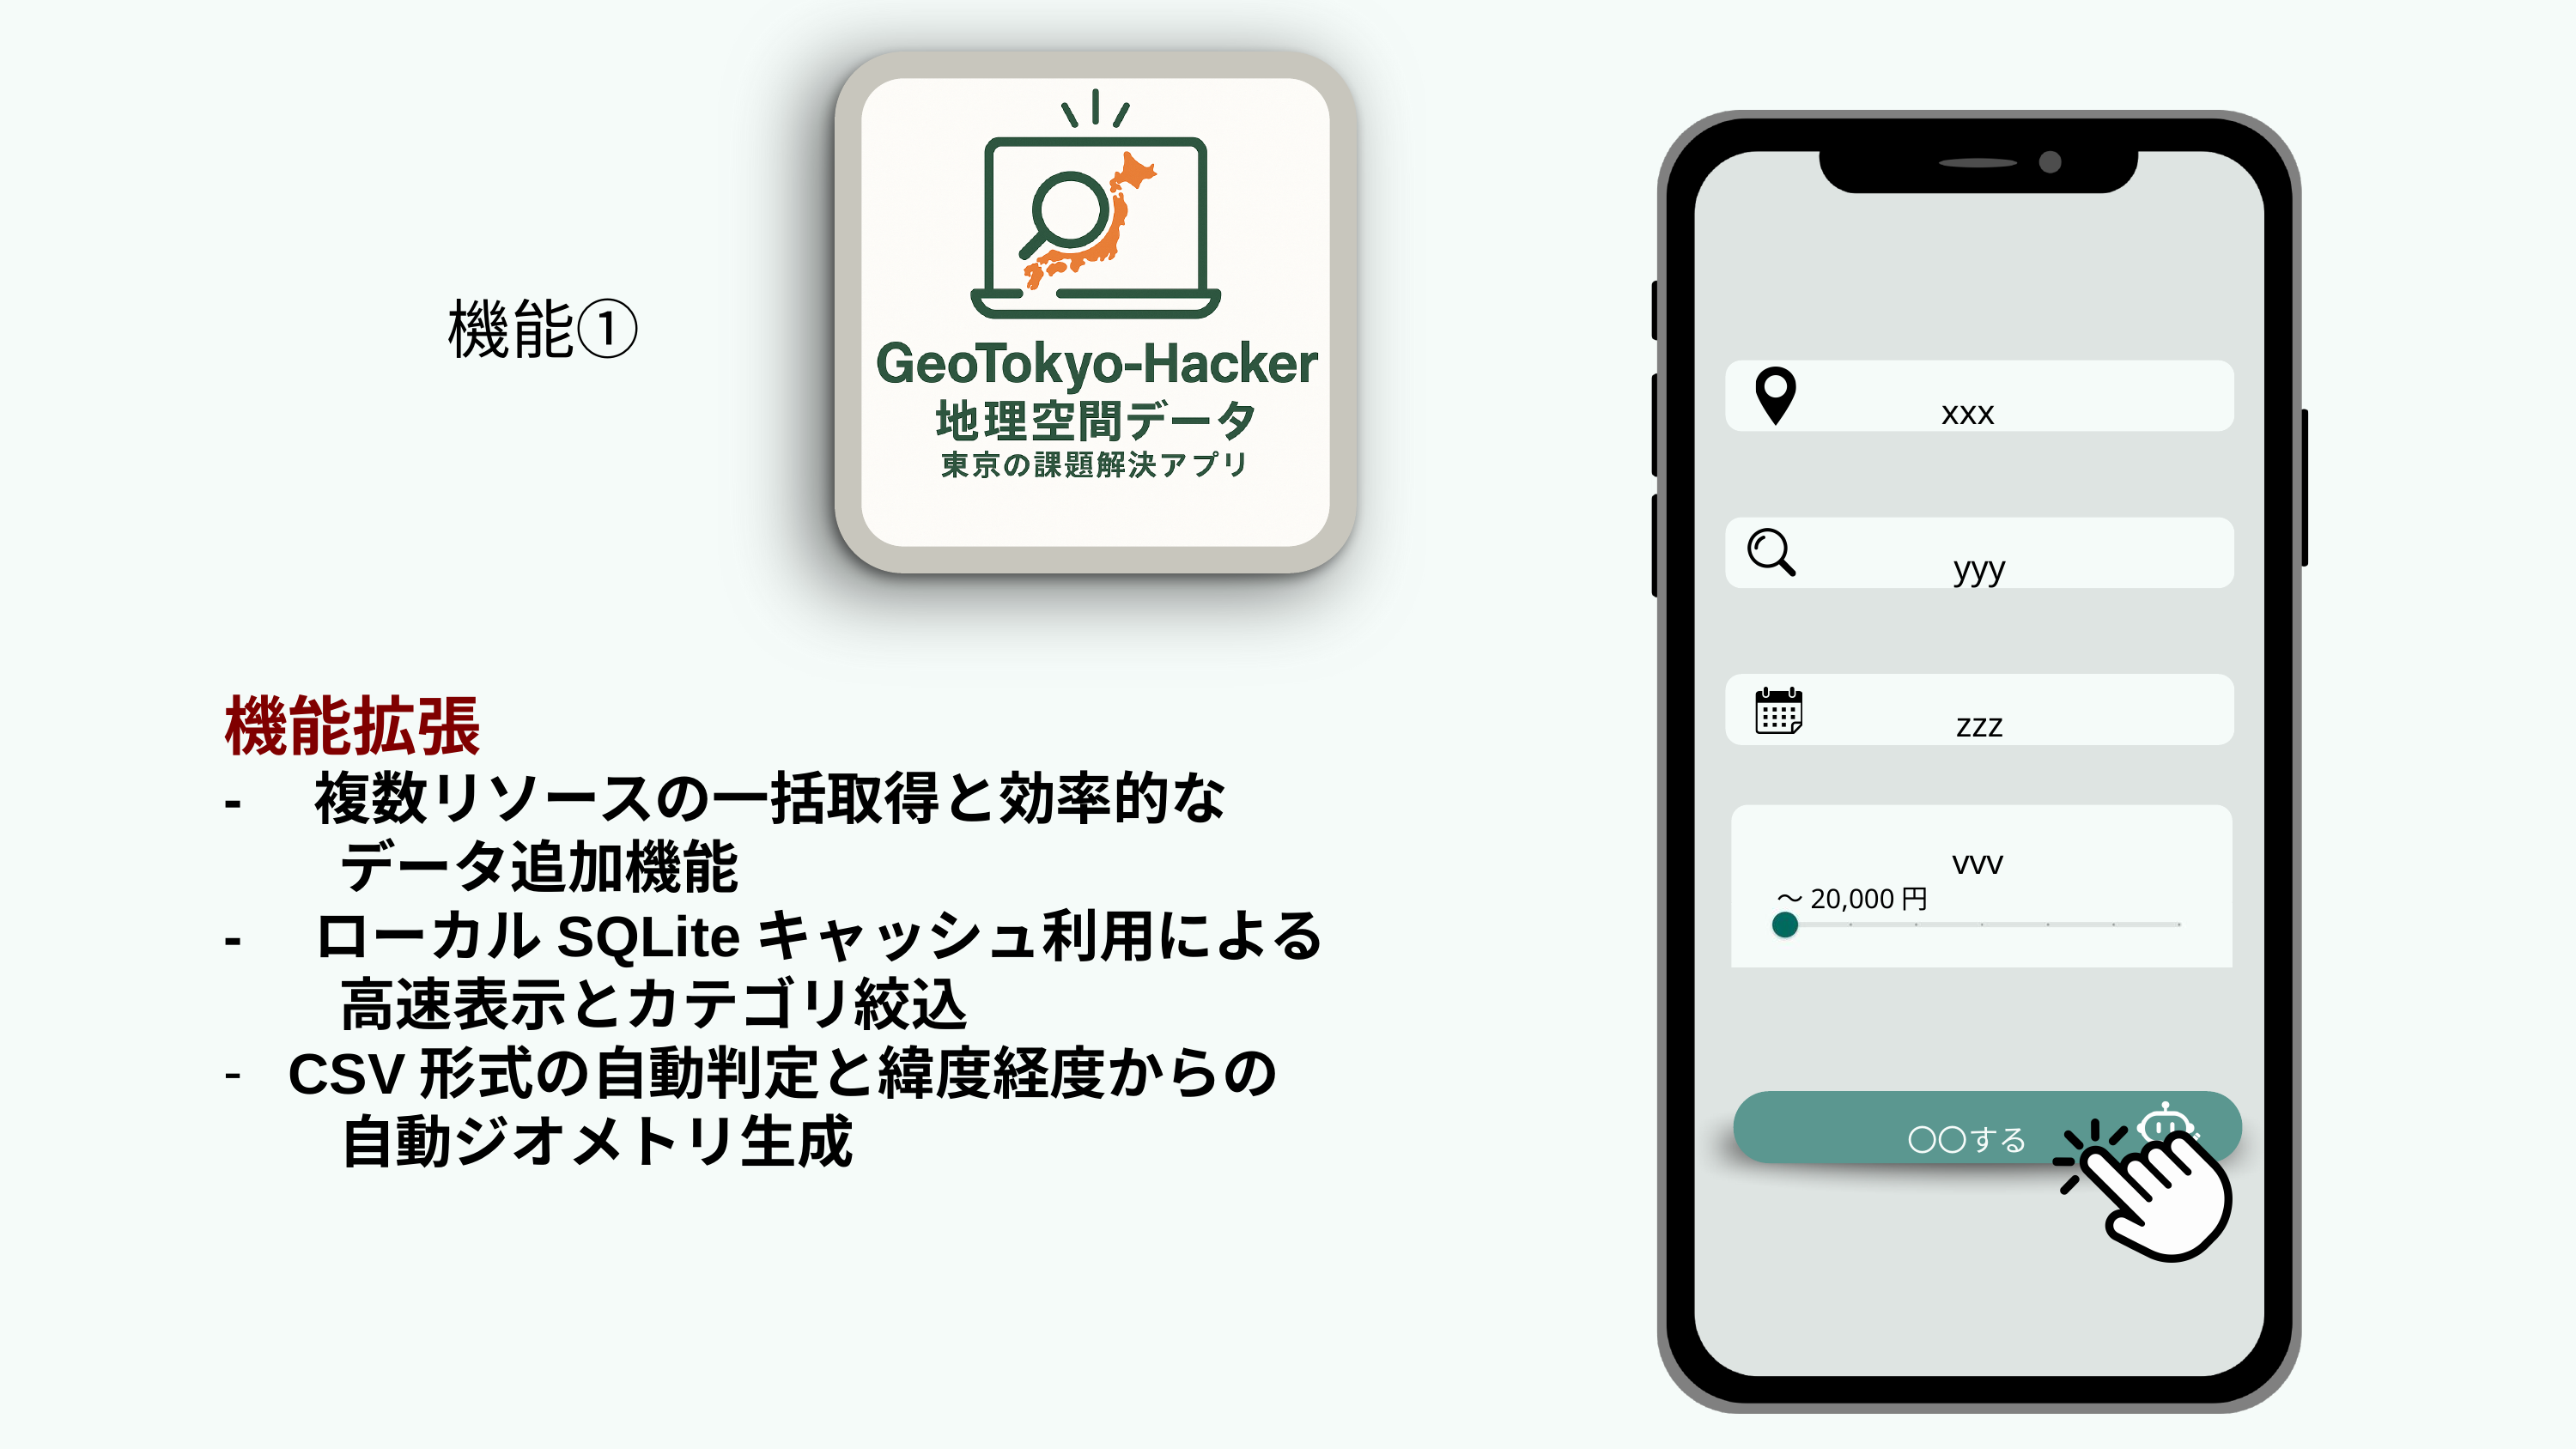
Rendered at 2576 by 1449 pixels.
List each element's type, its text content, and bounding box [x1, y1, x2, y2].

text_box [1681, 127, 2279, 1414]
text_box [1651, 110, 2309, 1414]
text_box 機能① [298, 258, 713, 367]
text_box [1727, 804, 2233, 967]
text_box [717, 0, 1426, 688]
text_box 機能拡張 - 複数リソースの一括取得と効率的な データ追加機能 - ローカルSQLiteキャッシュ利用による 高速表示とカテゴリ絞込 CSV形式の自動判定と緯度経度からの 自動ジオメトリ生成 [211, 678, 1500, 1181]
